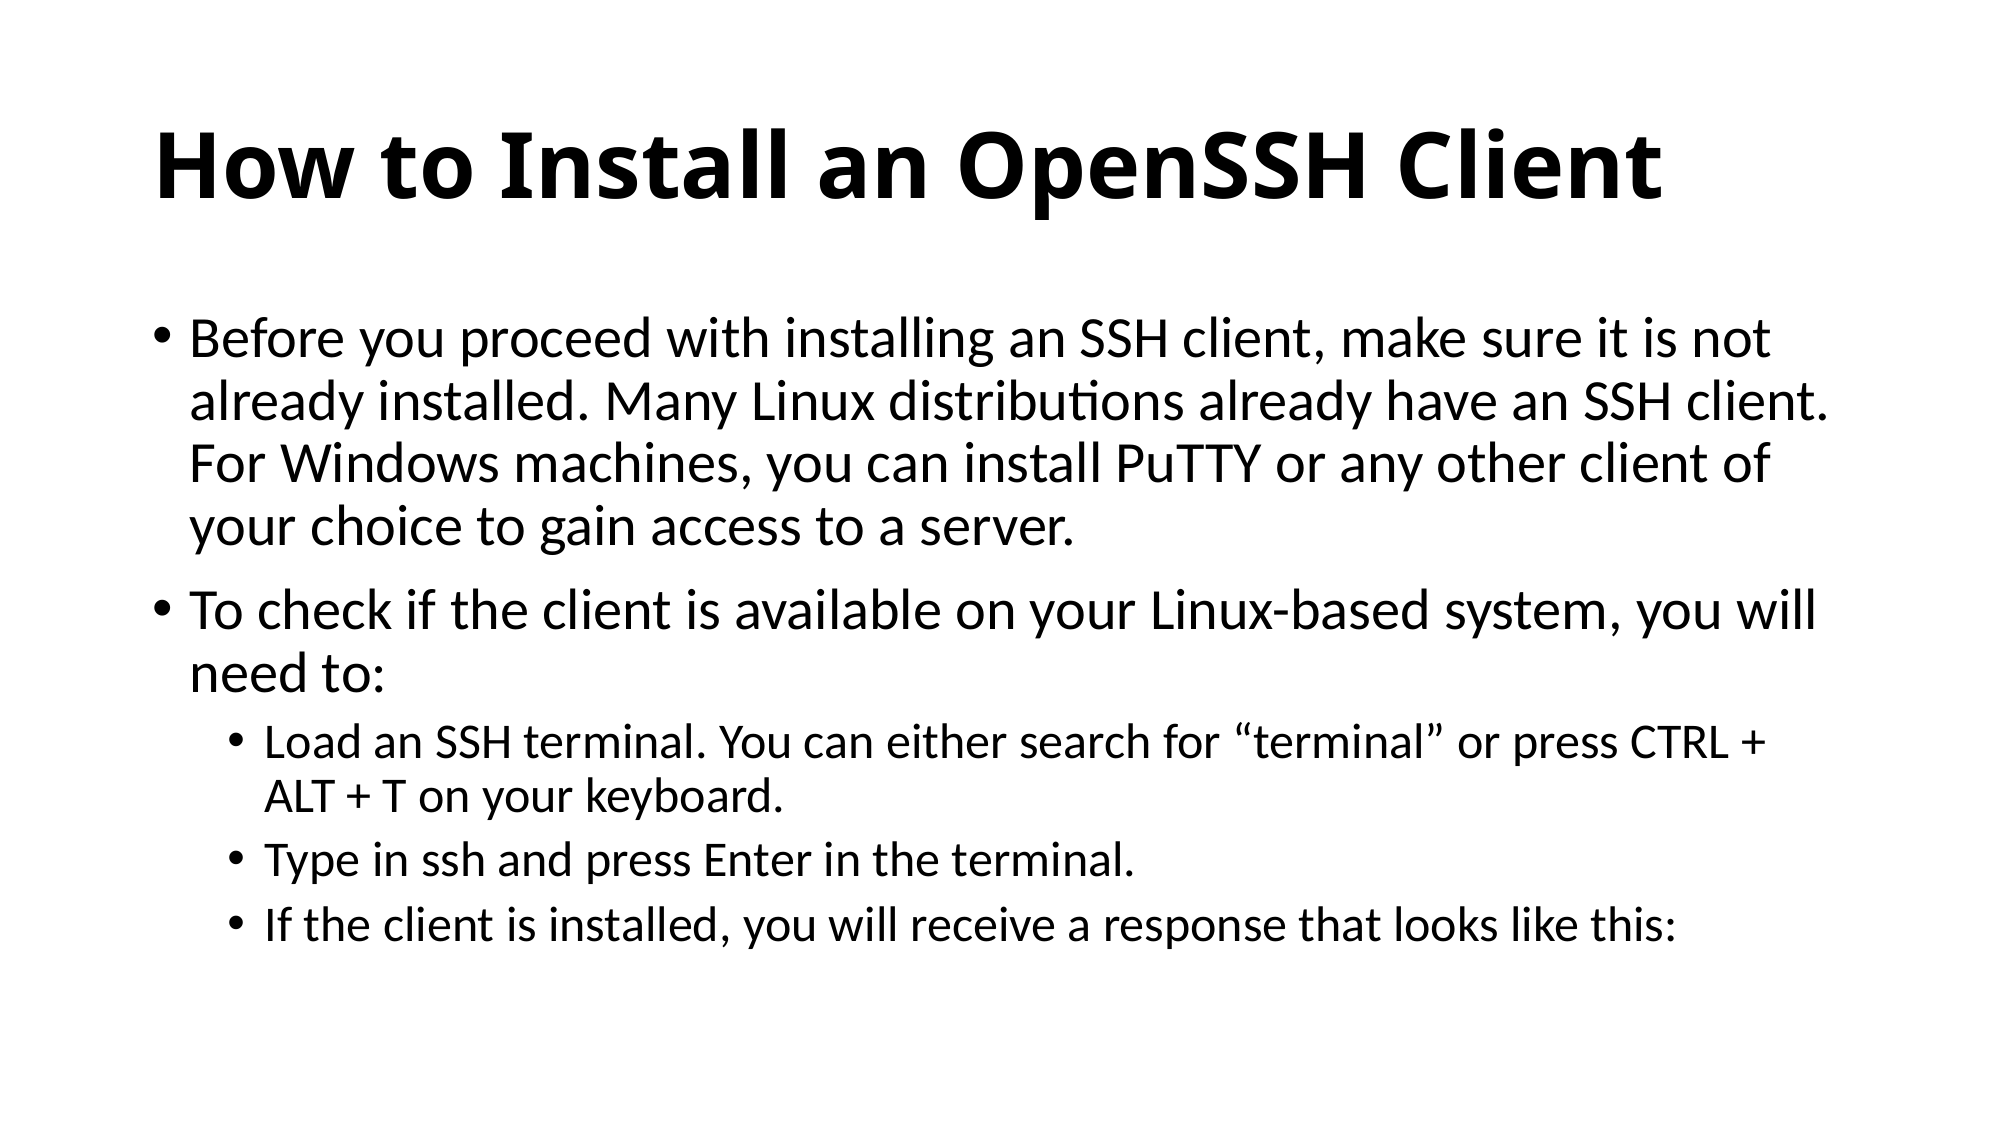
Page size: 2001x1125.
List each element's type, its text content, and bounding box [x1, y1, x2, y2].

list Before you proceed with installing an SSH client, make sure it is not already installed. Many Linux distributions already have an SSH client. For Windows machines, you can install PuTTY or any other client of your choice to gain access to a server. To check if the client is available on your Linux-based system, you will need to: Load an SSH terminal. You can either search for “terminal” or press CTRL + ALT + T on your keyboard. Type in ssh and press Enter in the terminal. If the client is installed, you will receive a response that looks like this: [137, 299, 1863, 1014]
title How to Install an OpenSSH Client [137, 59, 1863, 278]
